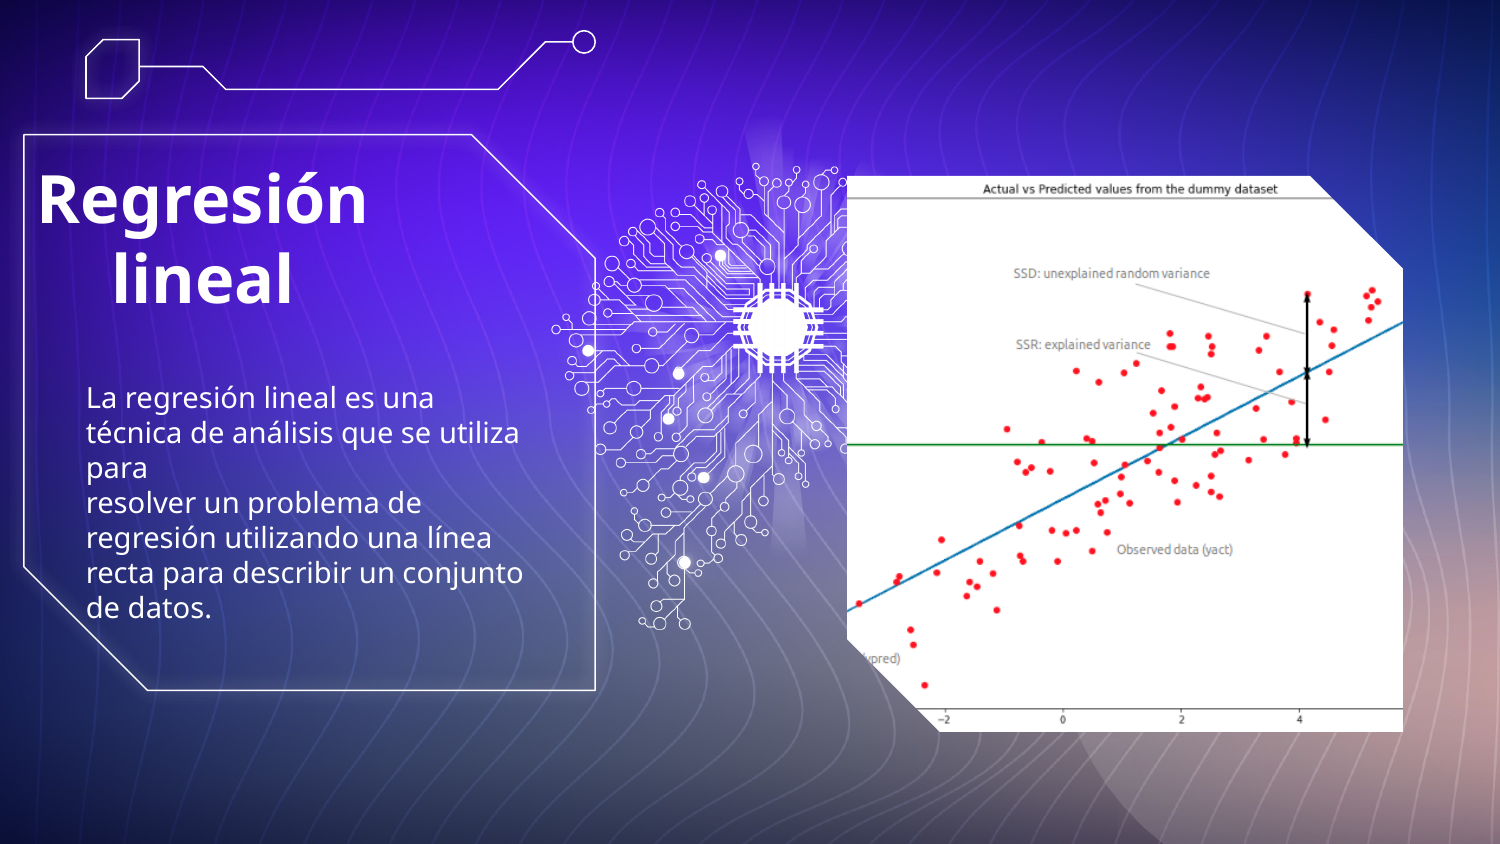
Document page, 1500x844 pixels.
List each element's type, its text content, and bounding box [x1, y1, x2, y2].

title Regresión lineal [0, 216, 442, 333]
text_box [23, 134, 596, 691]
subtitle La regresión lineal es una técnica de análisis que se utiliza para resolver un problema de regresión utilizando una línea recta para describir un conjunto de datos. [70, 364, 521, 534]
picture [0, 0, 1500, 844]
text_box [85, 30, 596, 99]
